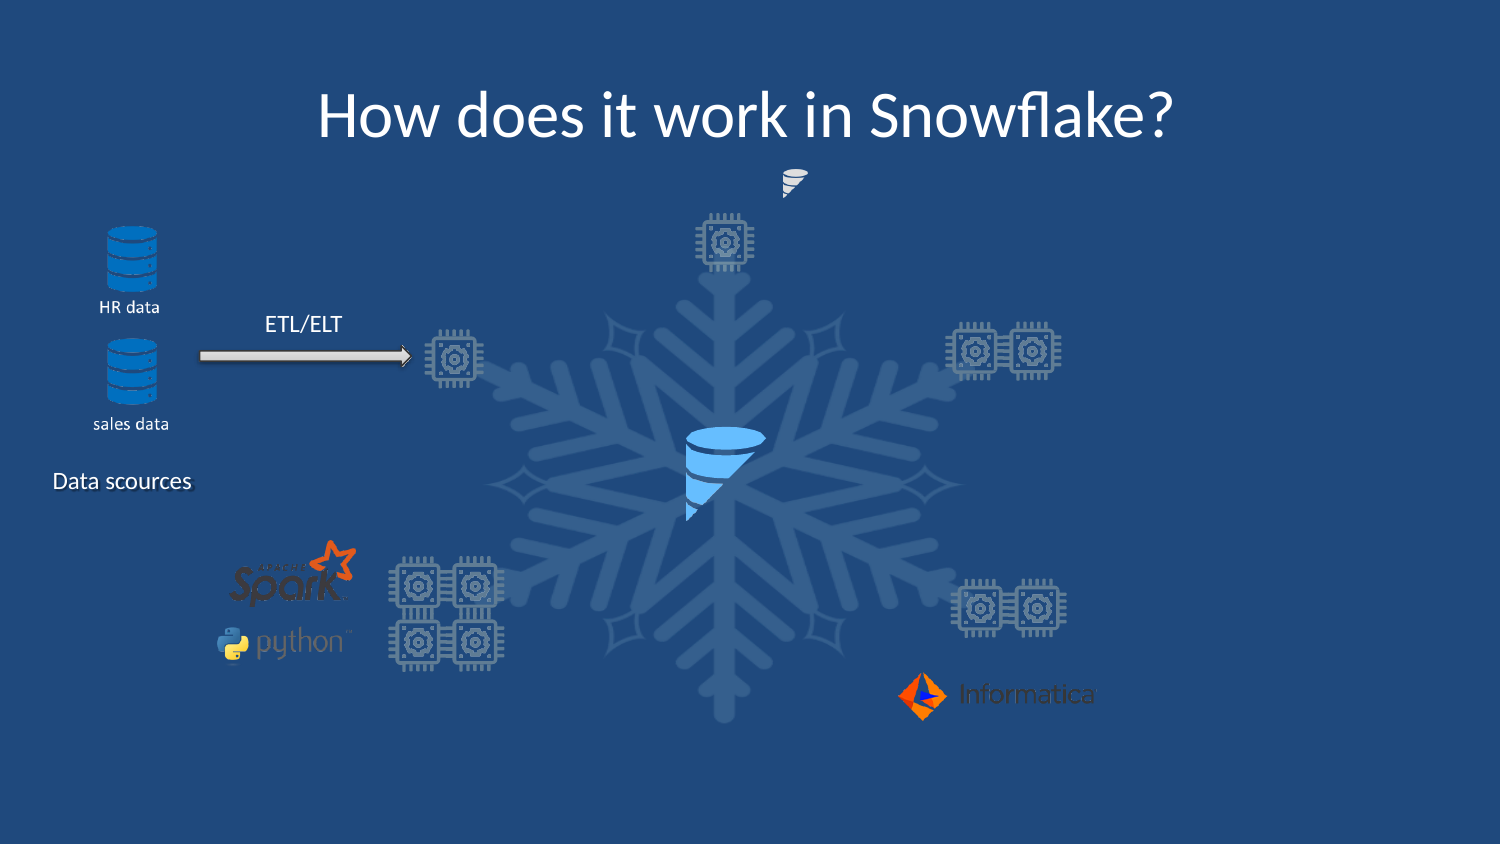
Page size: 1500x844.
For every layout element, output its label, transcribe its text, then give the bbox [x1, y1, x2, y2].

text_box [191, 212, 1067, 844]
title How does it work in Snowflake? [315, 68, 1184, 212]
picture [36, 457, 191, 515]
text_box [215, 329, 1107, 734]
picture [783, 169, 808, 198]
picture [81, 216, 181, 446]
